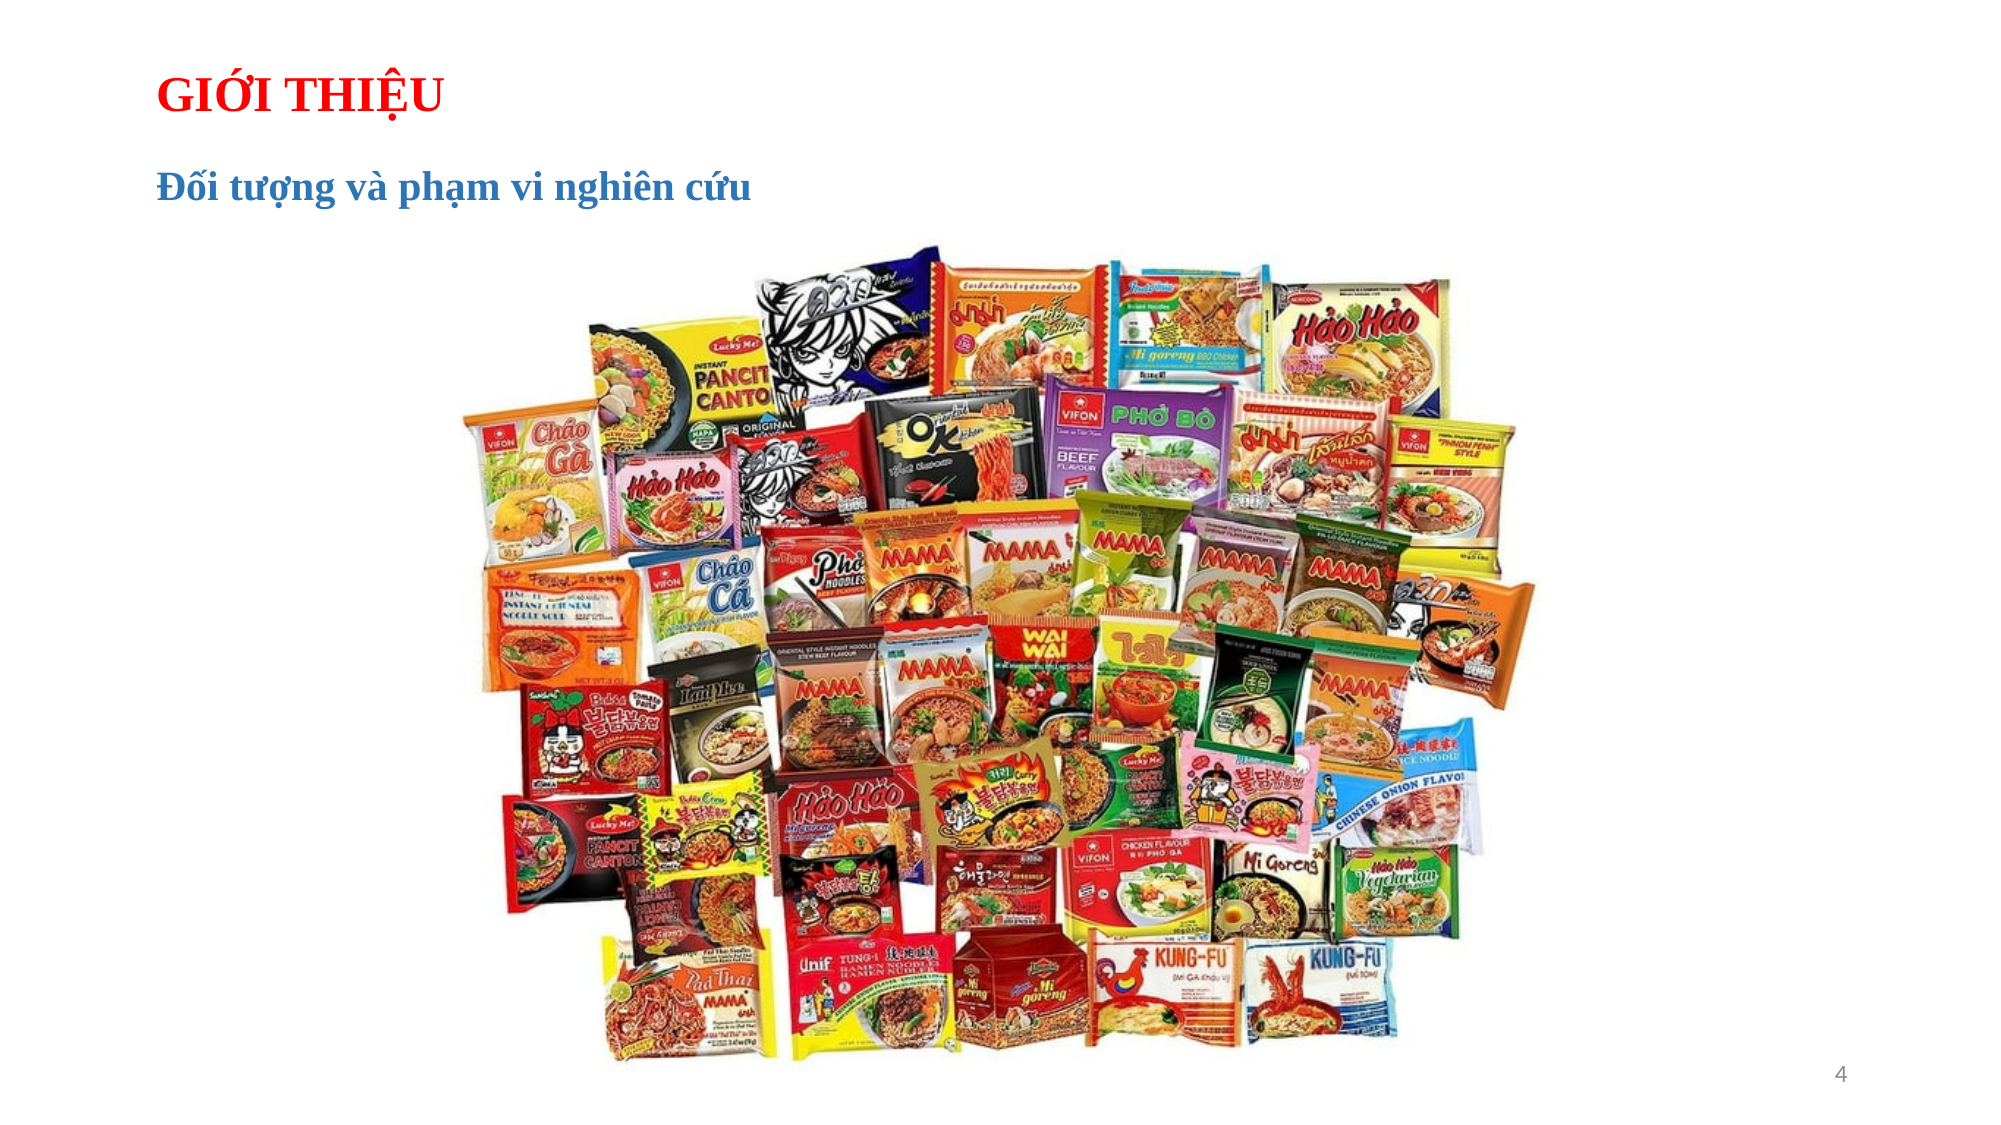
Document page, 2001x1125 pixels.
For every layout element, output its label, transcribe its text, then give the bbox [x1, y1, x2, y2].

text_box GIỚI THIỆU [141, 54, 489, 130]
picture [437, 216, 1563, 1078]
text_box Đối tượng và phạm vi nghiên cứu [141, 150, 856, 216]
slide_number 4 [1412, 1042, 1863, 1103]
